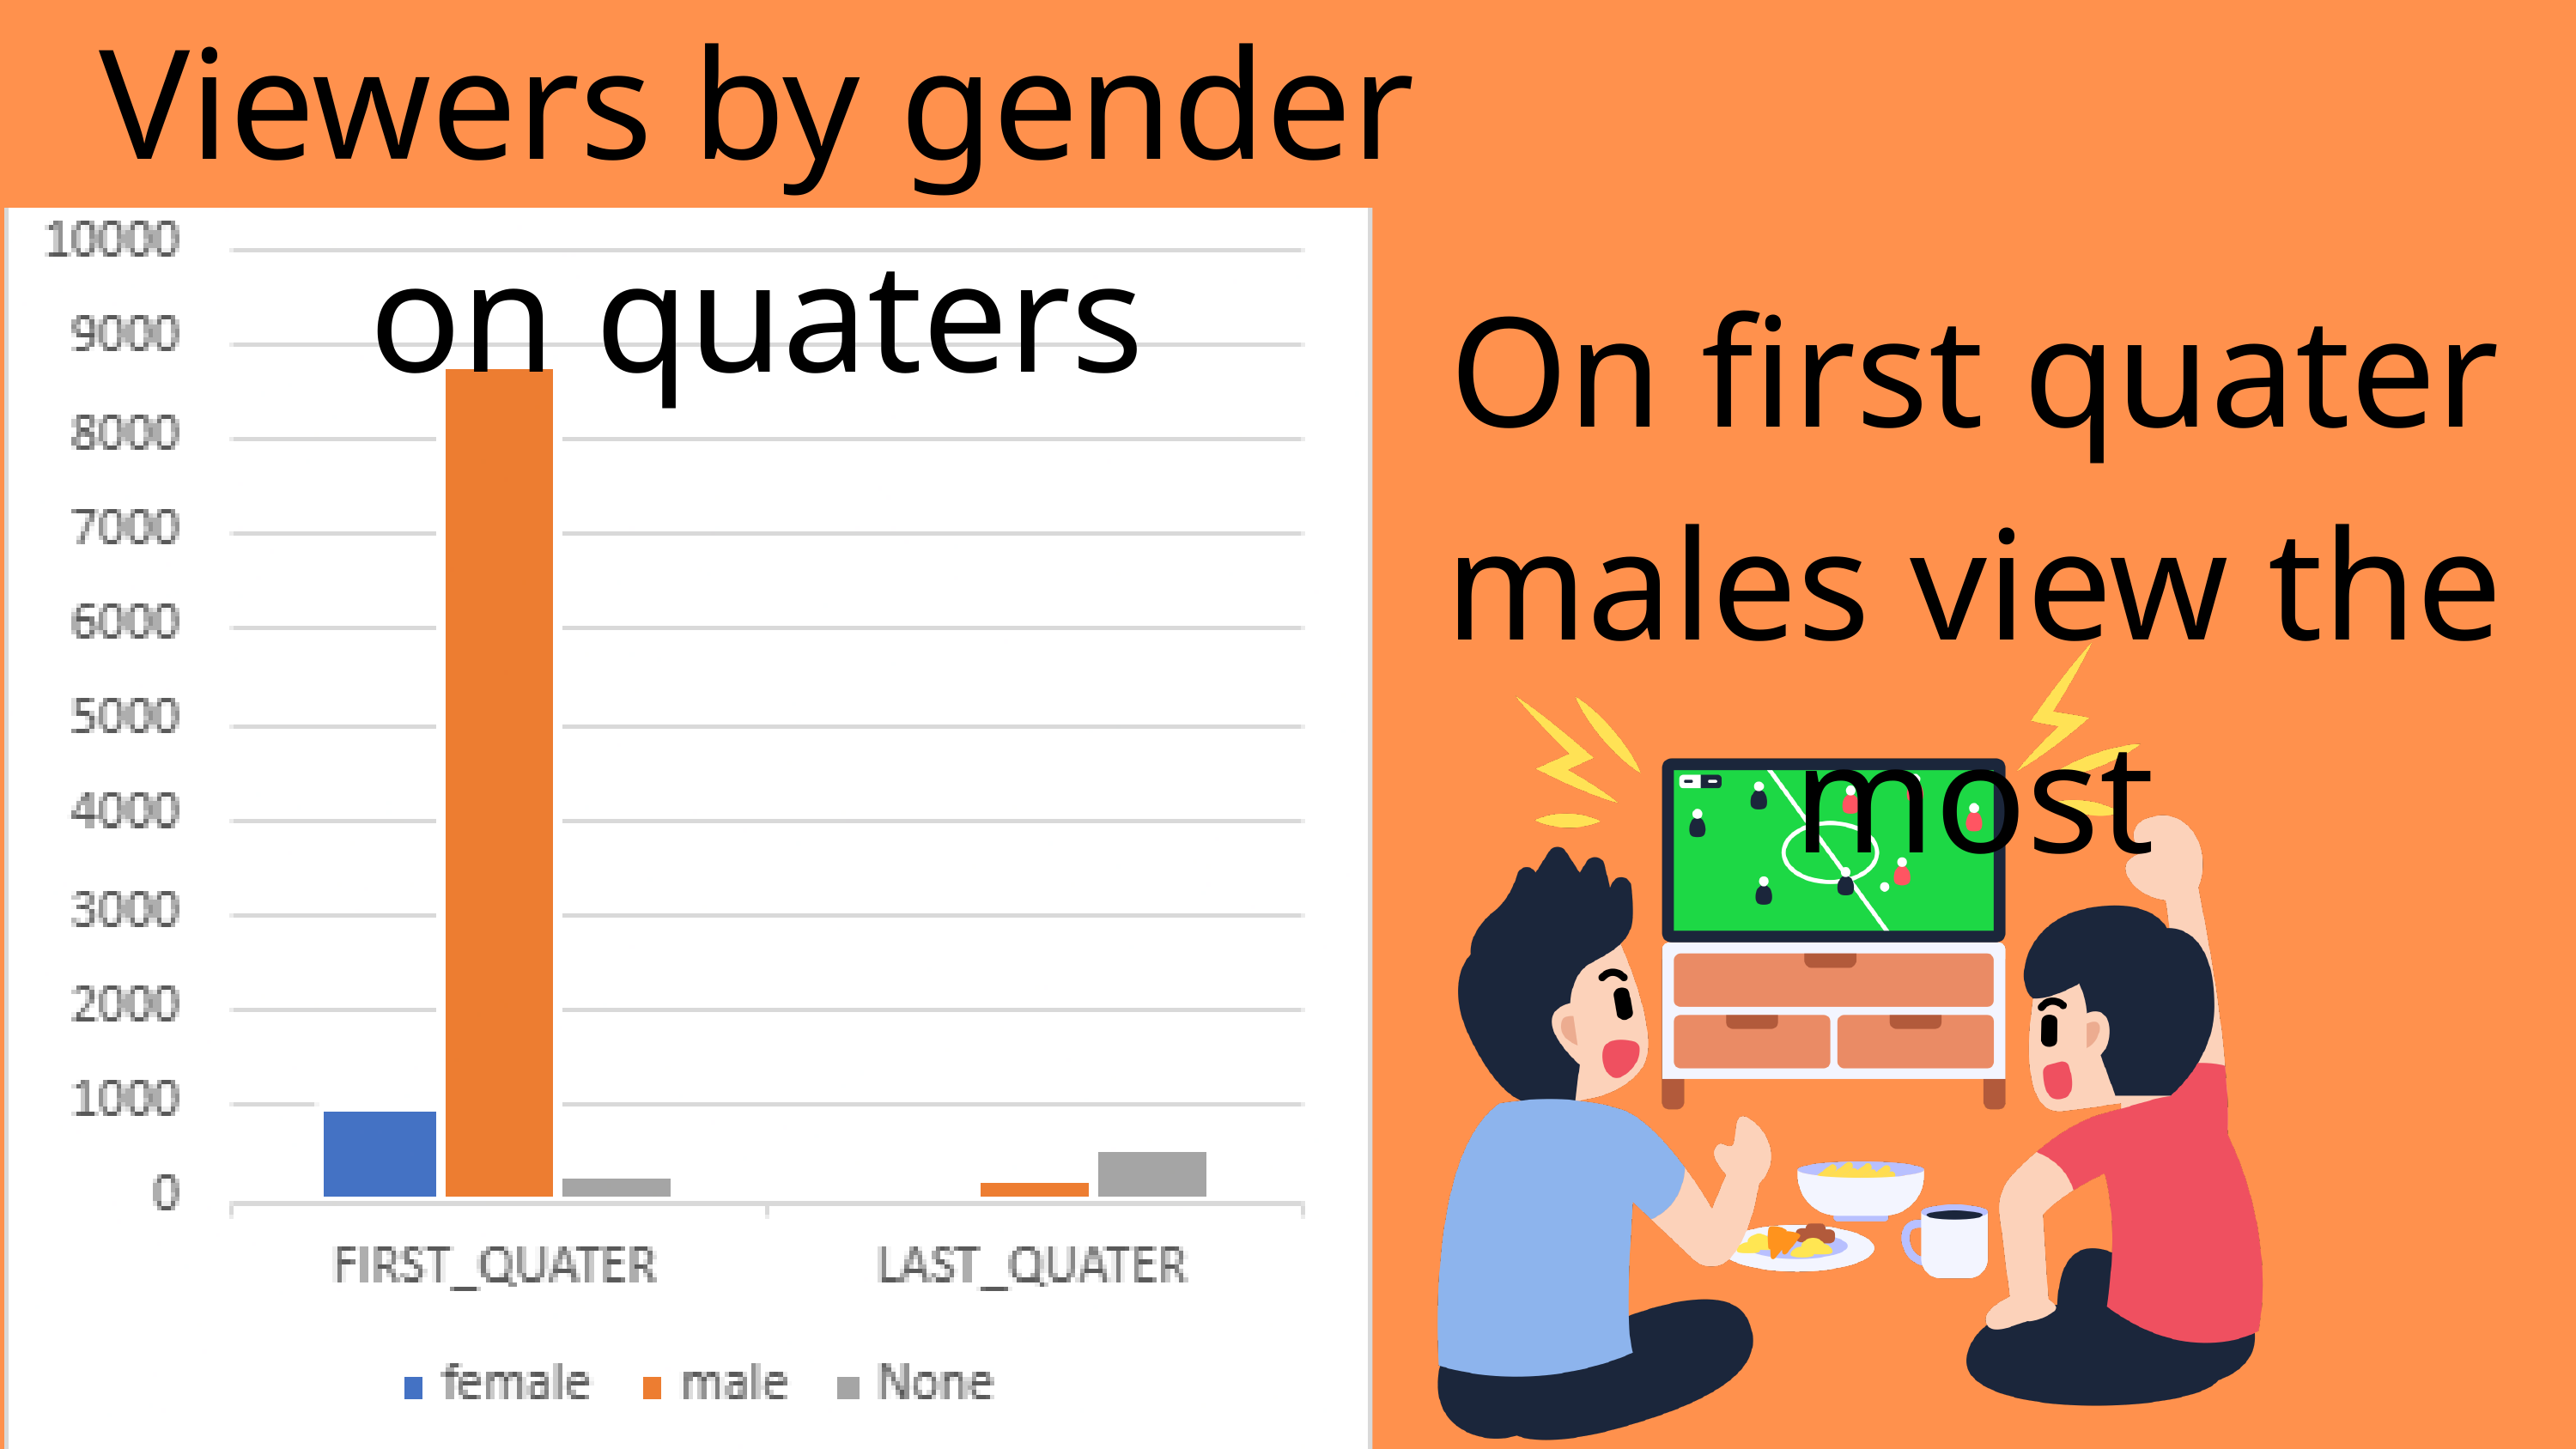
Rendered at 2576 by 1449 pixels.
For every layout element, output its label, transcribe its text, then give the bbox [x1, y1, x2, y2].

text_box On first quater males view the most [1372, 245, 2576, 884]
text_box [0, 403, 1373, 1449]
text_box Viewers by gender on quaters [0, 0, 1514, 403]
text_box [1422, 884, 2279, 1449]
